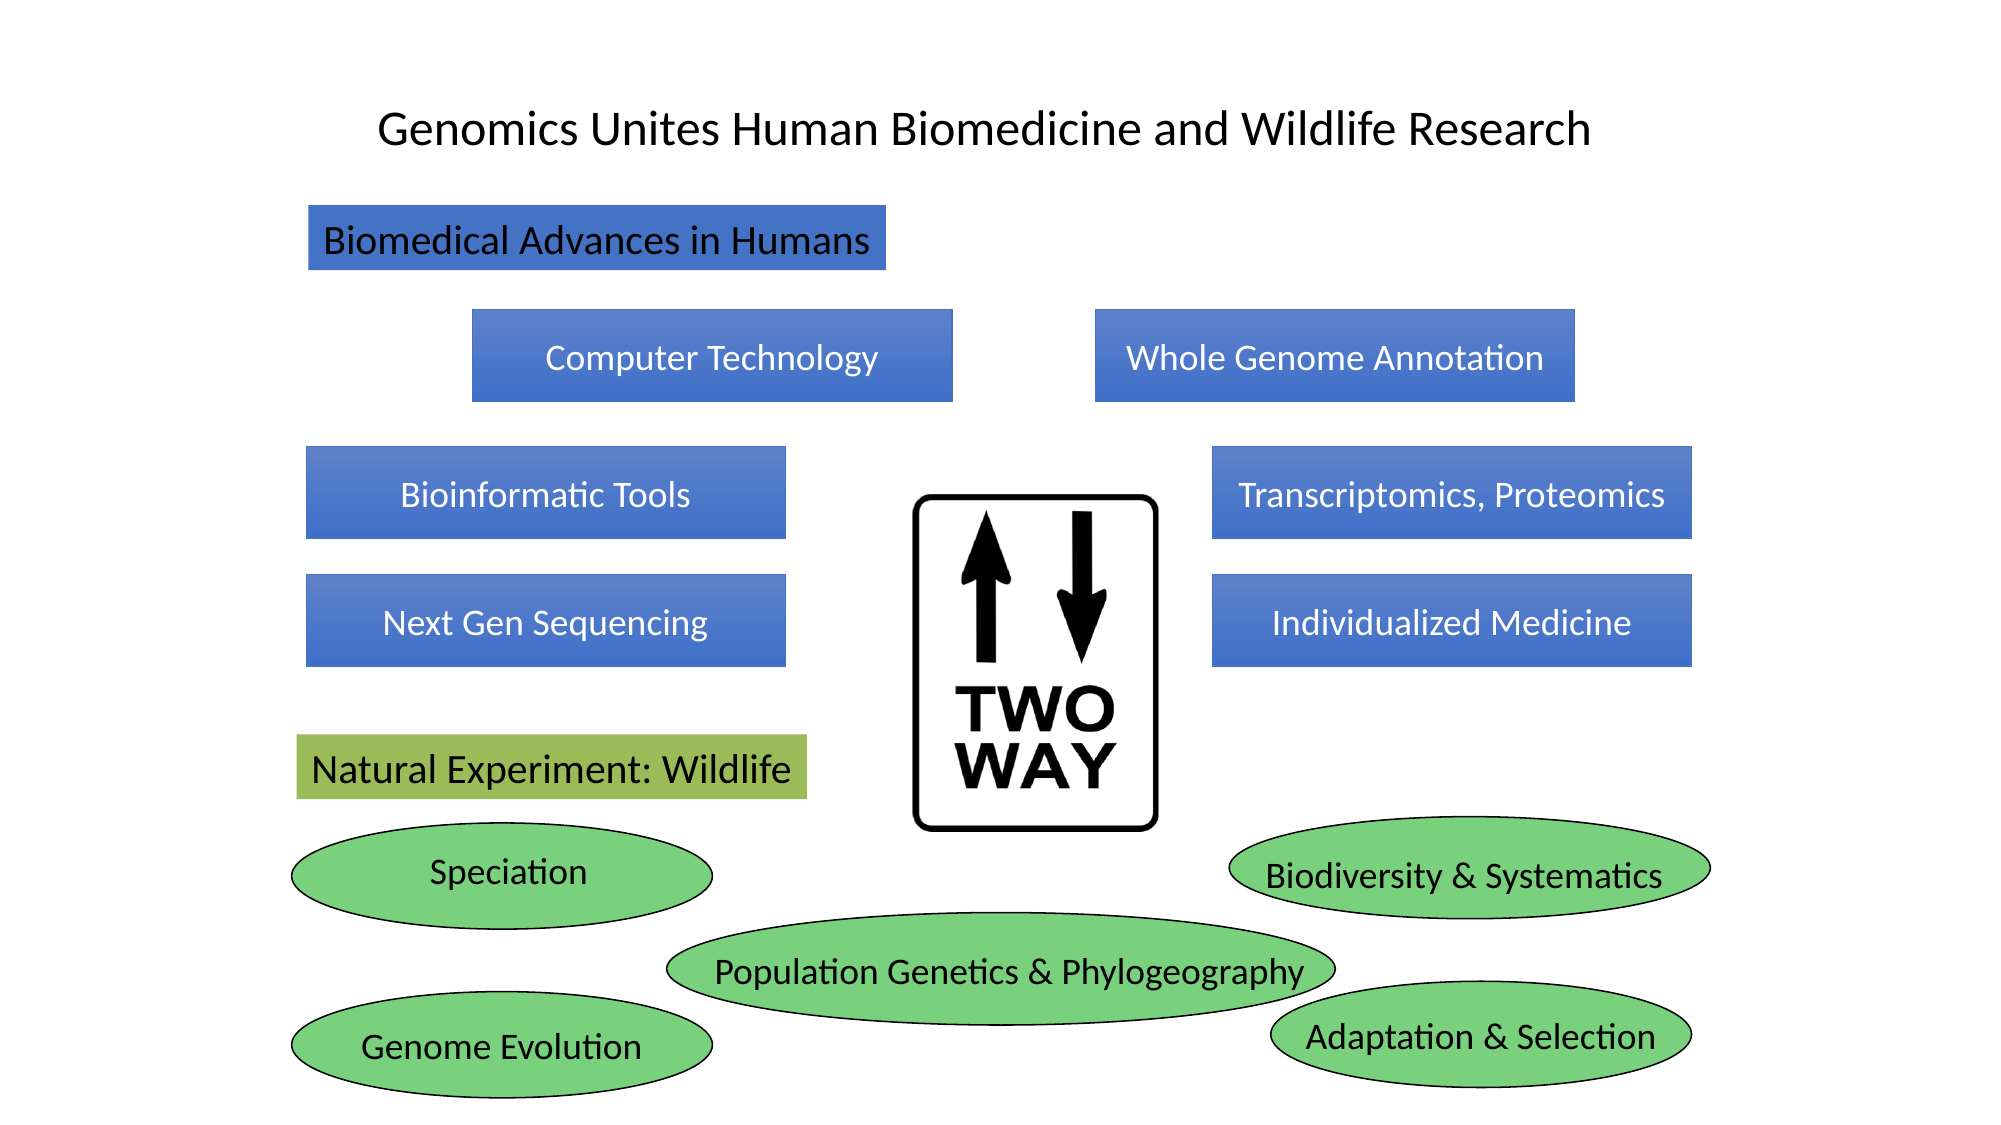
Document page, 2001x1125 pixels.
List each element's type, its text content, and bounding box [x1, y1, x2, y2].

title Genomics Unites Human Biomedicine and Wildlife Research [362, 35, 1638, 223]
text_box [291, 734, 1711, 1098]
text_box Whole Genome Annotation [1095, 309, 1575, 402]
text_box Computer Technology [472, 309, 953, 402]
text_box Next Gen Sequencing [306, 574, 786, 667]
text_box Individualized Medicine [1212, 574, 1692, 667]
picture [912, 492, 1159, 840]
text_box Biomedical Advances in Humans [308, 205, 886, 271]
text_box Bioinformatic Tools [306, 446, 786, 539]
text_box Transcriptomics, Proteomics [1212, 446, 1692, 539]
